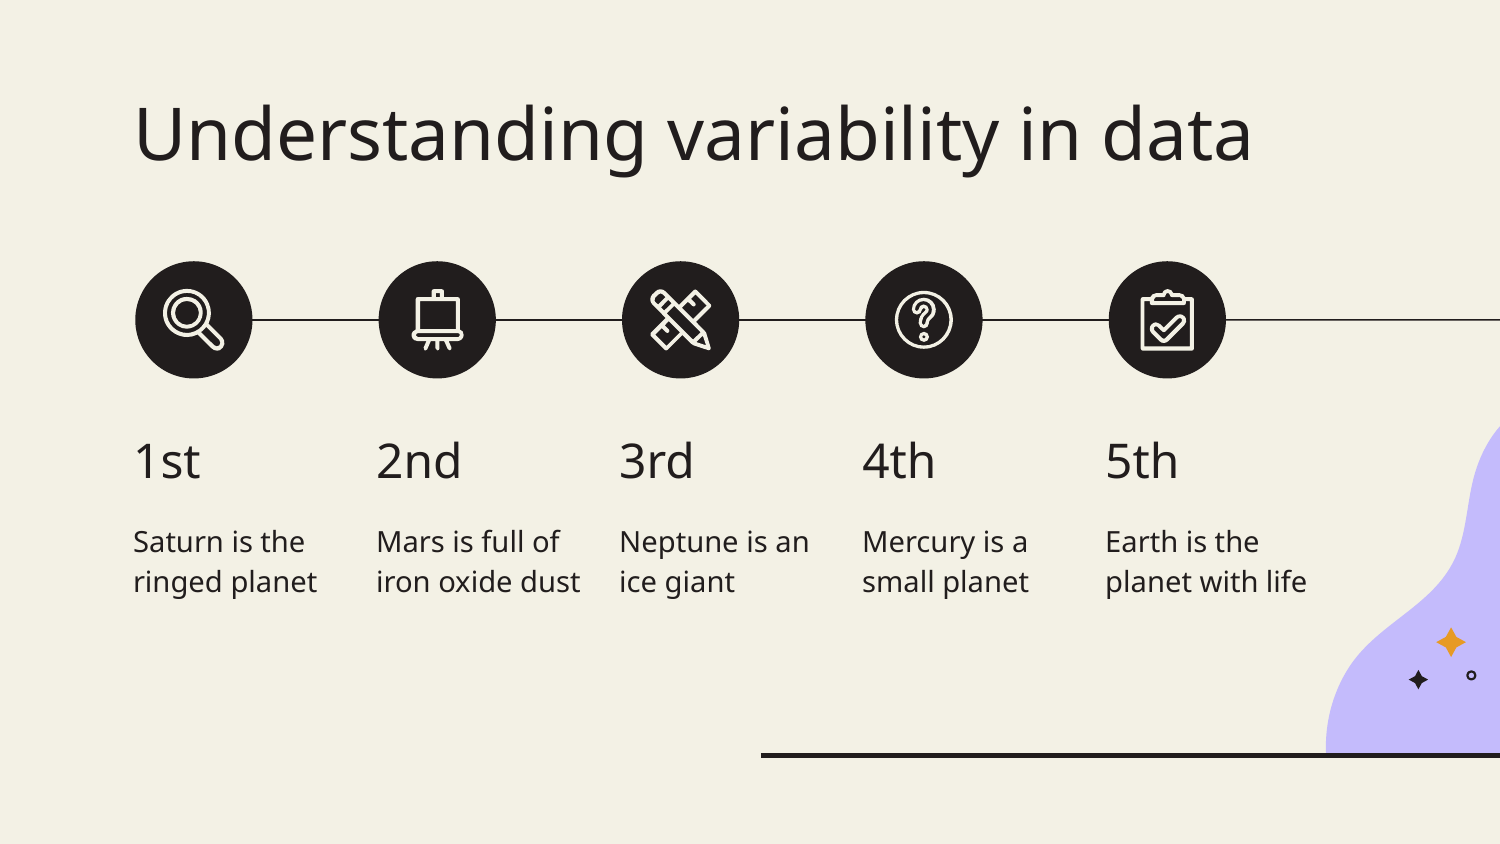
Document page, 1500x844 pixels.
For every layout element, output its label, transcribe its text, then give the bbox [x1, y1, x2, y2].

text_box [1140, 288, 1195, 351]
text_box 1st [118, 415, 360, 504]
text_box 2nd [361, 415, 603, 504]
text_box Mercury is a small planet [847, 504, 1089, 599]
text_box 3rd [604, 415, 846, 504]
text_box [1110, 262, 1225, 377]
text_box [380, 262, 495, 377]
text_box 5th [1090, 415, 1332, 504]
text_box Neptune is an ice giant [604, 504, 846, 599]
text_box [623, 262, 738, 377]
text_box Earth is the planet with life [1090, 504, 1332, 599]
text_box 4th [847, 415, 1089, 504]
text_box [894, 290, 954, 350]
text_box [161, 288, 227, 351]
title Understanding variability in data [118, 72, 1382, 167]
text_box Saturn is the ringed planet [118, 504, 360, 599]
text_box [136, 262, 251, 377]
text_box [866, 262, 981, 377]
text_box [650, 289, 712, 351]
text_box Mars is full of iron oxide dust [361, 504, 603, 599]
text_box [411, 289, 464, 351]
